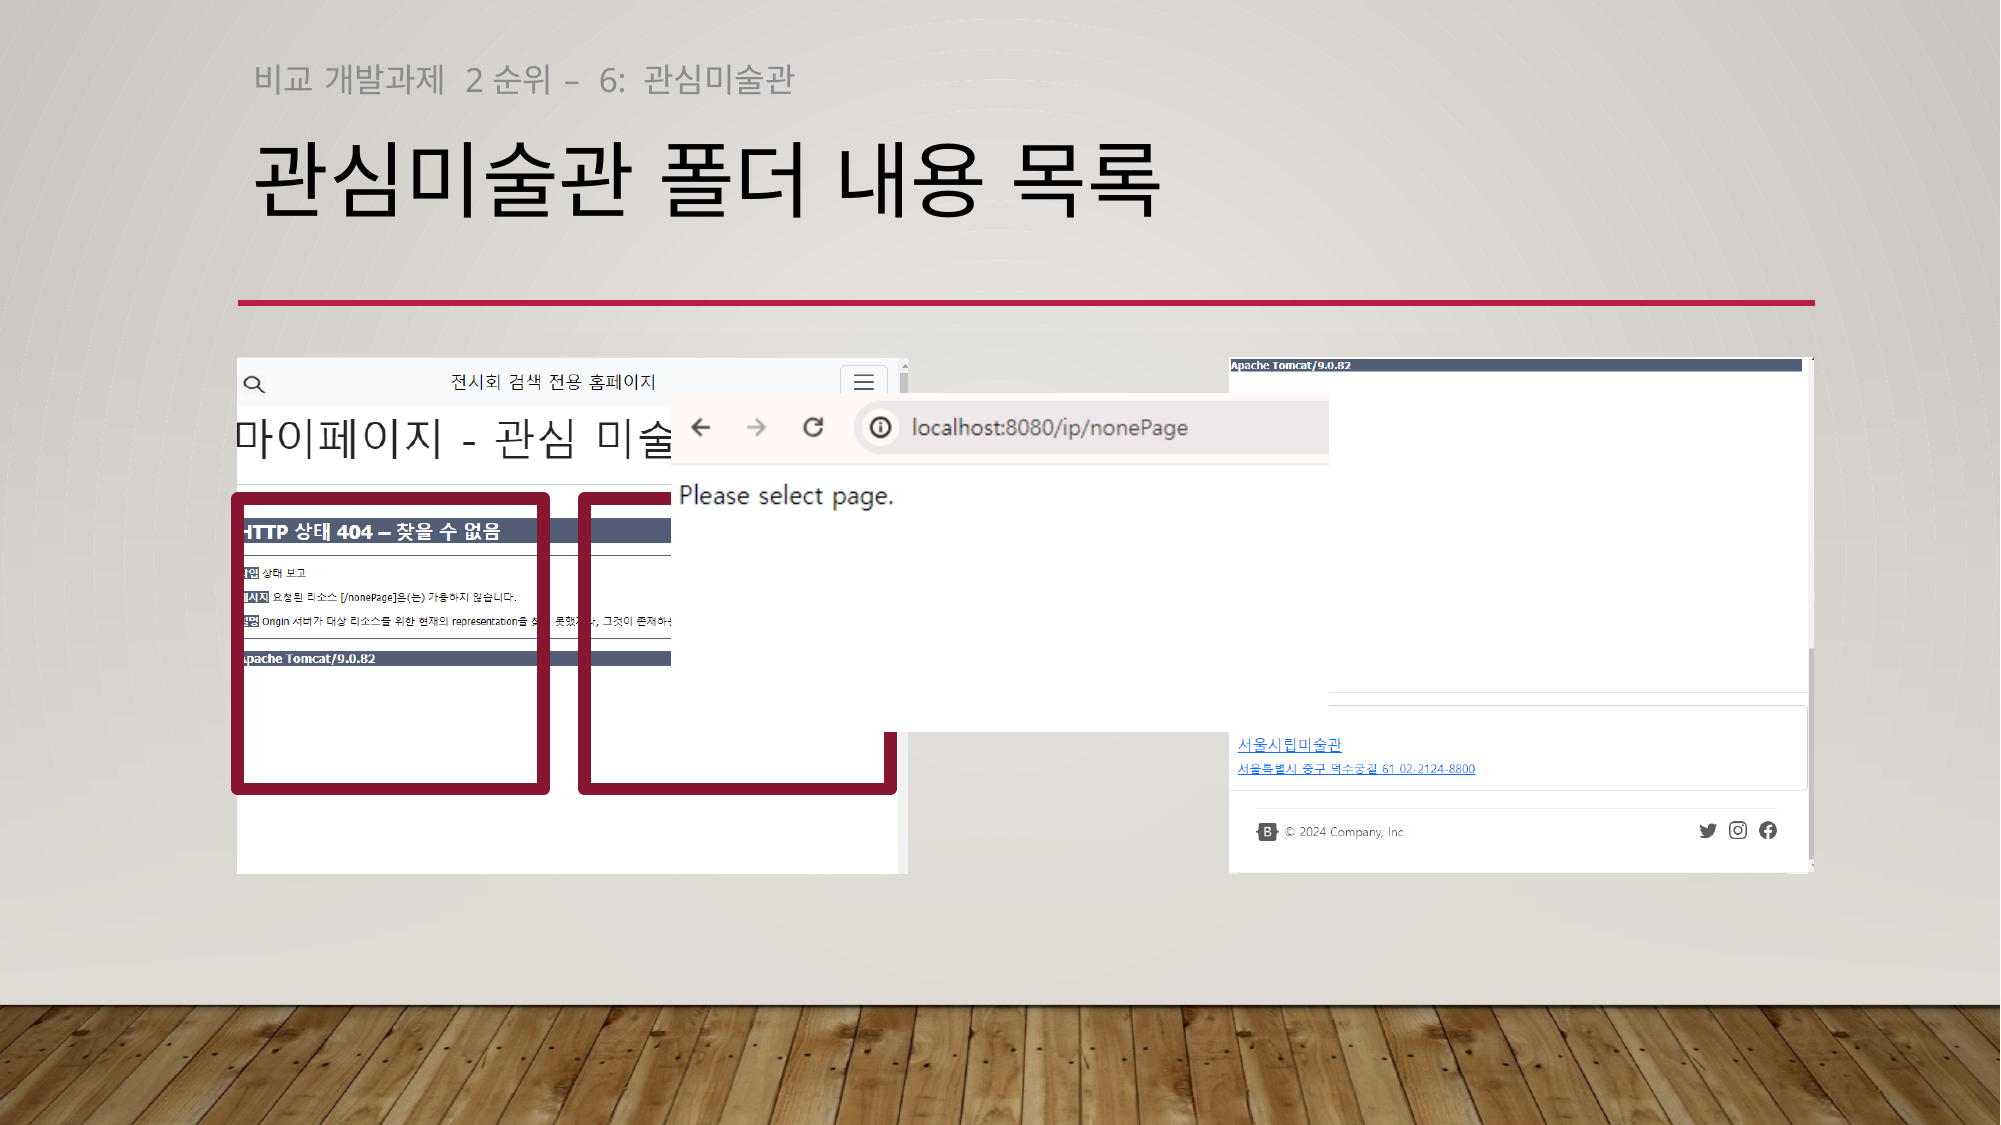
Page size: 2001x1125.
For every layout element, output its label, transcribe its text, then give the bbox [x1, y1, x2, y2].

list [1229, 356, 1814, 874]
picture [0, 1005, 2000, 1125]
picture [671, 393, 1329, 732]
title 관심미술관 폴더 내용 목록 [237, 132, 1814, 306]
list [237, 356, 908, 874]
footer 비교 개발과제 2순위 – 6: 관심미술관 [238, 54, 1213, 105]
